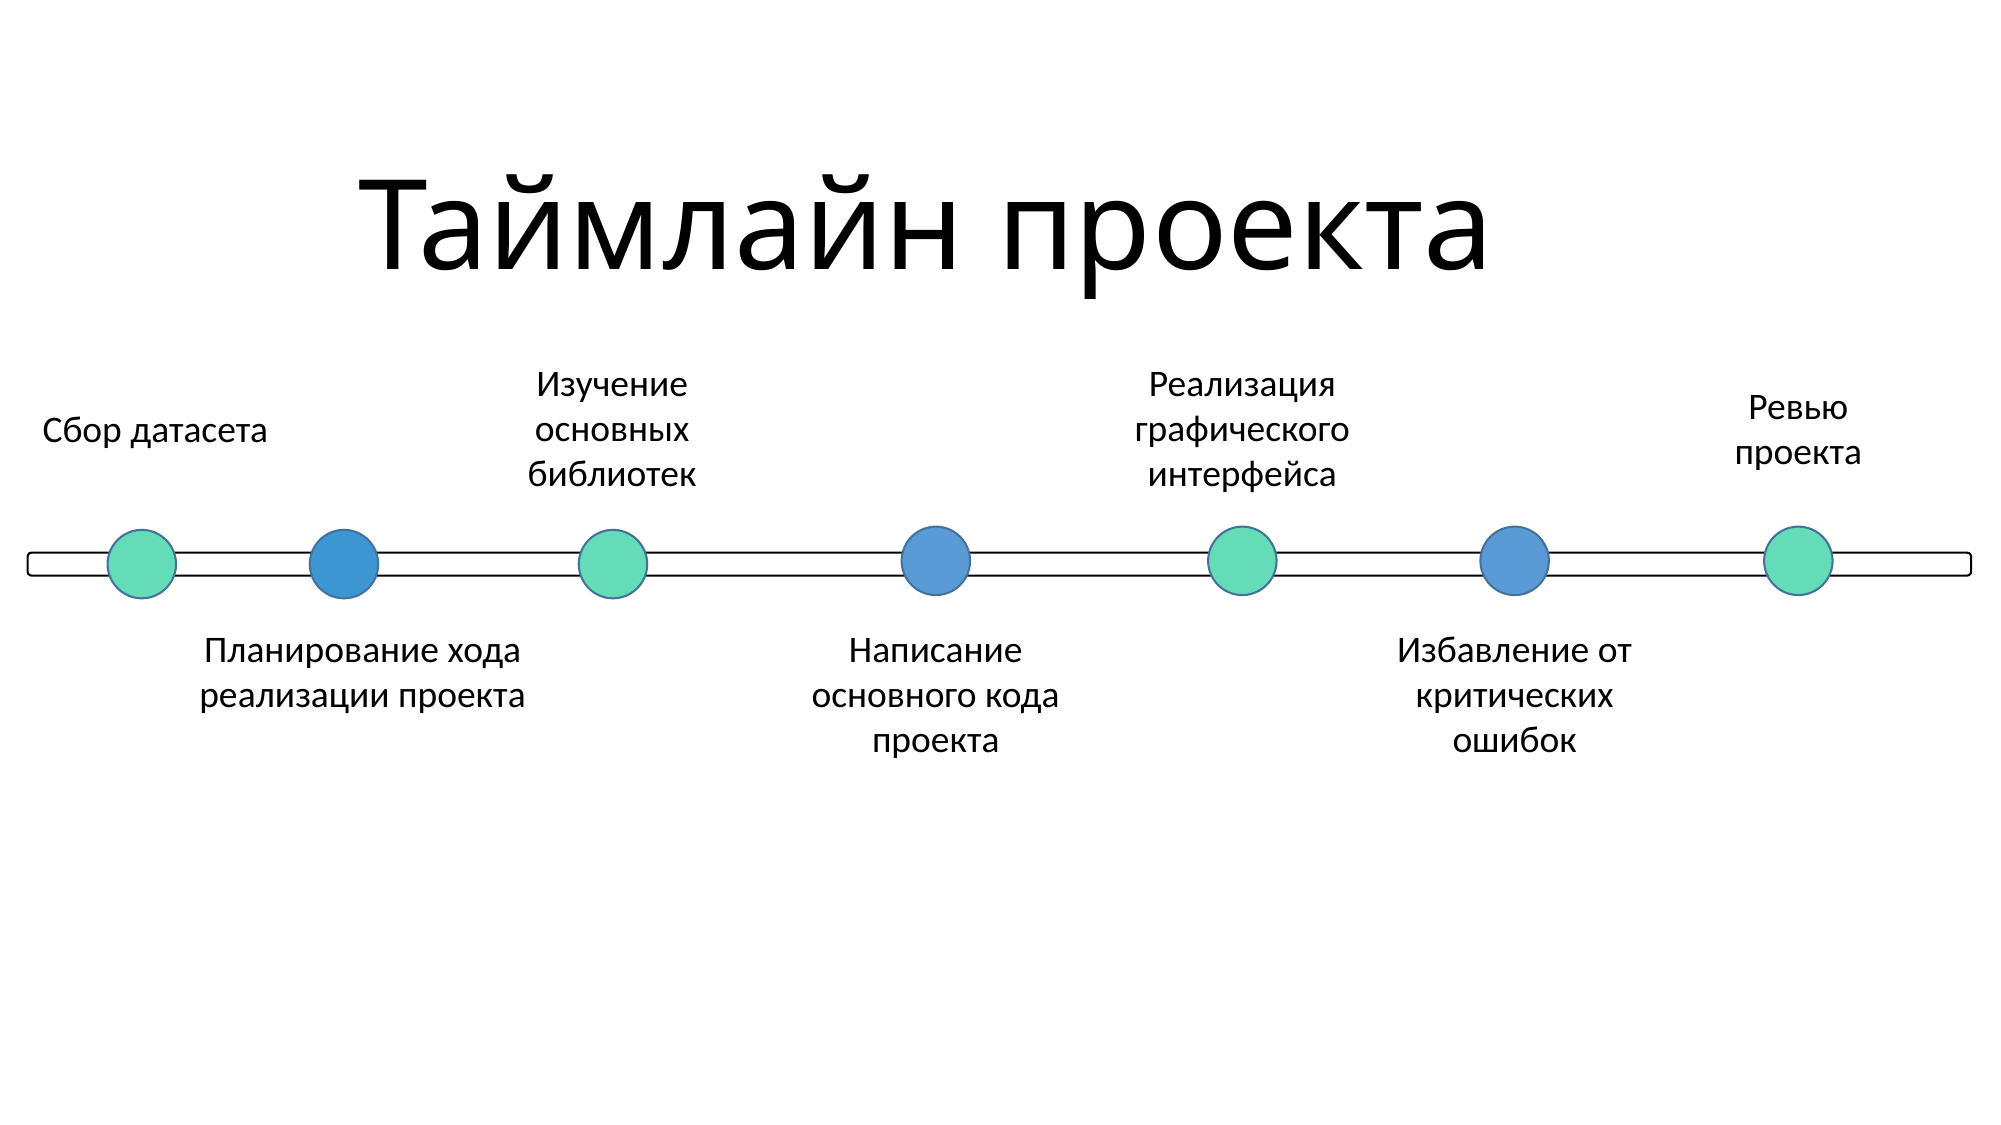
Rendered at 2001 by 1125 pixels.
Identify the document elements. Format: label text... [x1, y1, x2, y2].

text_box [26, 551, 108, 577]
text_box [1831, 551, 1973, 577]
text_box [1479, 525, 1550, 597]
text_box Избавление от критических ошибок [1350, 617, 1679, 768]
text_box [308, 528, 380, 600]
text_box [378, 551, 579, 577]
text_box [1763, 525, 1834, 597]
text_box Реализация графического интерфейса [1083, 351, 1402, 502]
text_box [1207, 525, 1278, 597]
text_box Таймлайн проекта [343, 137, 1833, 303]
text_box Написание основного кода проекта [768, 617, 1103, 768]
text_box [1275, 551, 1482, 577]
text_box [900, 525, 972, 597]
text_box [647, 551, 904, 577]
text_box Ревью проекта [1689, 374, 1908, 480]
text_box Сбор датасета [27, 397, 419, 457]
text_box [1547, 551, 1766, 577]
text_box Планирование хода реализации проекта [146, 618, 579, 723]
text_box [175, 551, 310, 577]
text_box Изучение основных библиотек [447, 351, 777, 502]
text_box [577, 528, 649, 600]
text_box [968, 551, 1210, 577]
text_box [106, 528, 178, 600]
